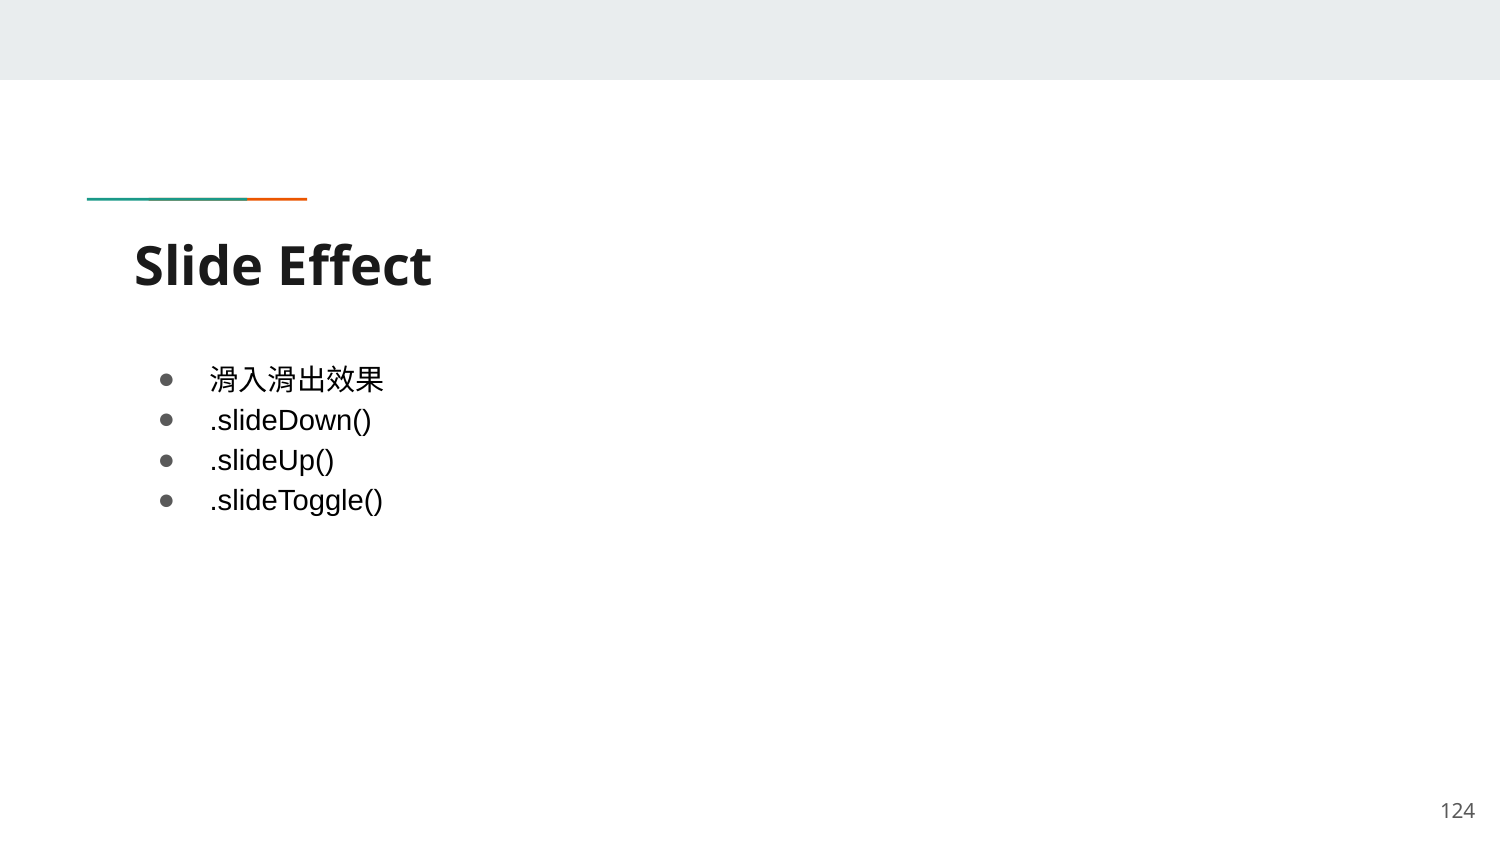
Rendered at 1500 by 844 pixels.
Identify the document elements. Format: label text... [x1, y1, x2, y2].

title Slide Effect [119, 216, 1381, 305]
list 滑入滑出效果 .slideDown() .slideUp() .slideToggle() [119, 341, 1381, 712]
slide_number ‹#› [1400, 779, 1491, 844]
